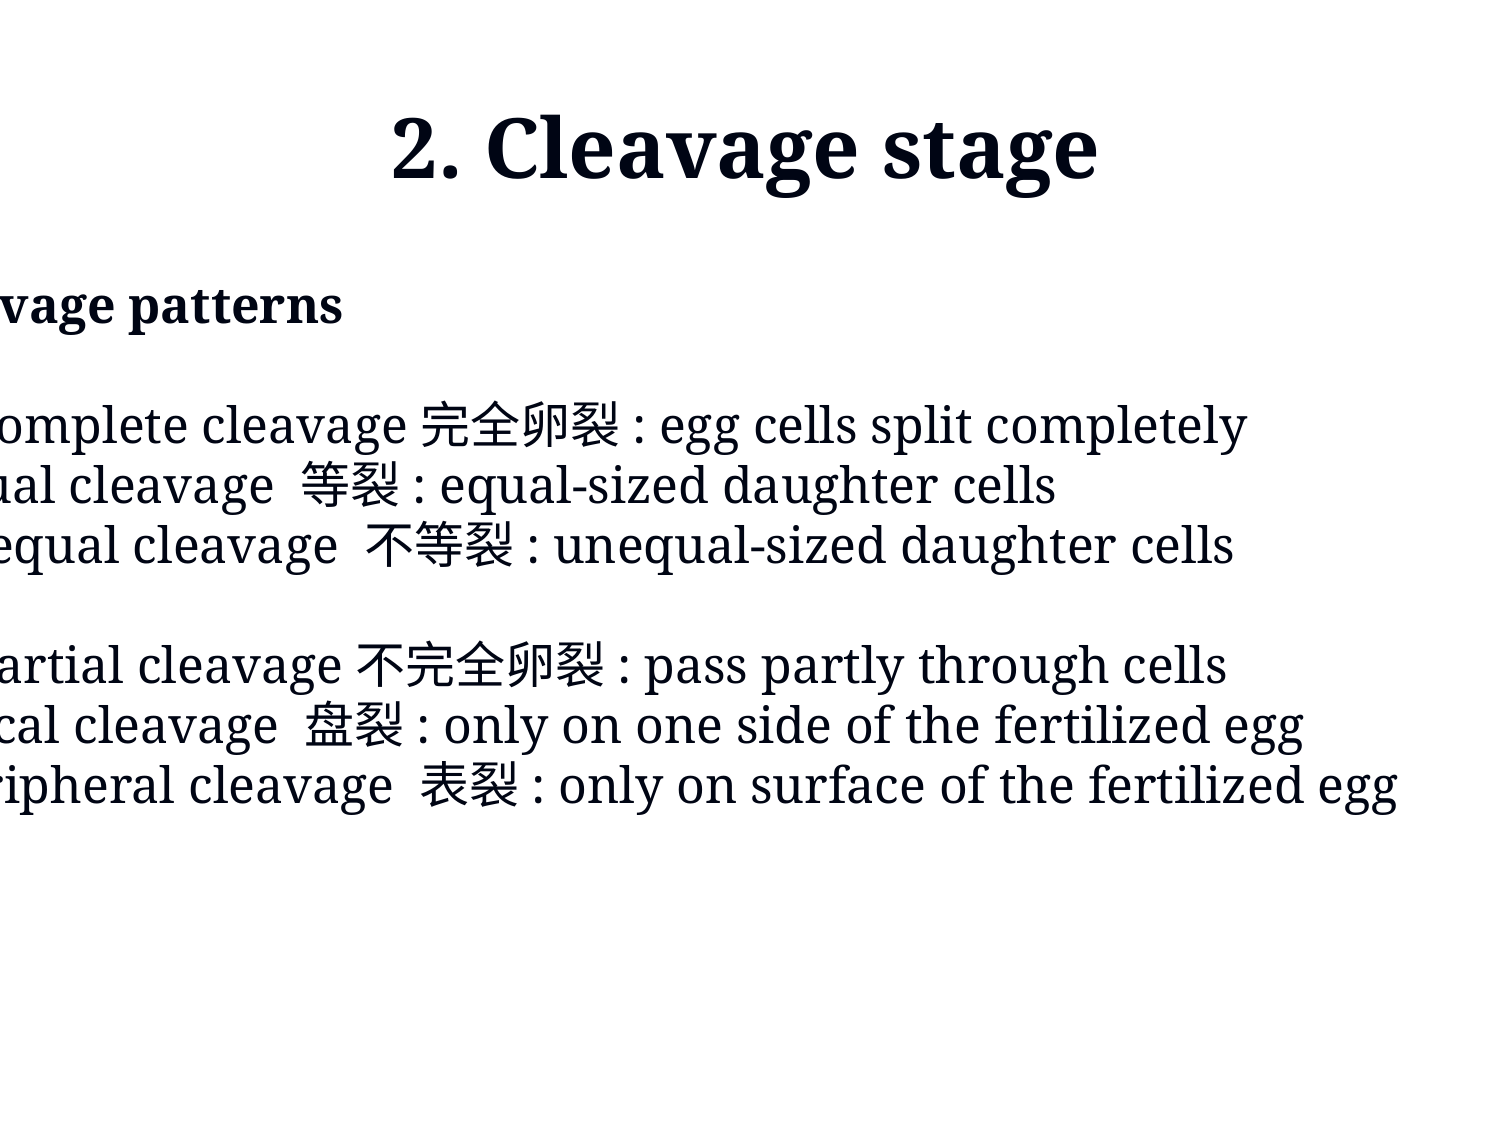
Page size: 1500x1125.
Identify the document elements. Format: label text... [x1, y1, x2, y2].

text_box 2. Cleavage stage [376, 87, 1116, 203]
text_box Cleavage patterns (1) Complete cleavage完全卵裂: egg cells split completely  equal cleavage 等裂: equal-sized daughter cells  unequal cleavage 不等裂: unequal-sized daughter cells (2) Partial cleavage不完全卵裂: pass partly through cells  discal cleavage 盘裂: only on one side of the fertilized egg  peripheral cleavage 表裂: only on surface of the fertilized egg [0, 266, 1500, 882]
